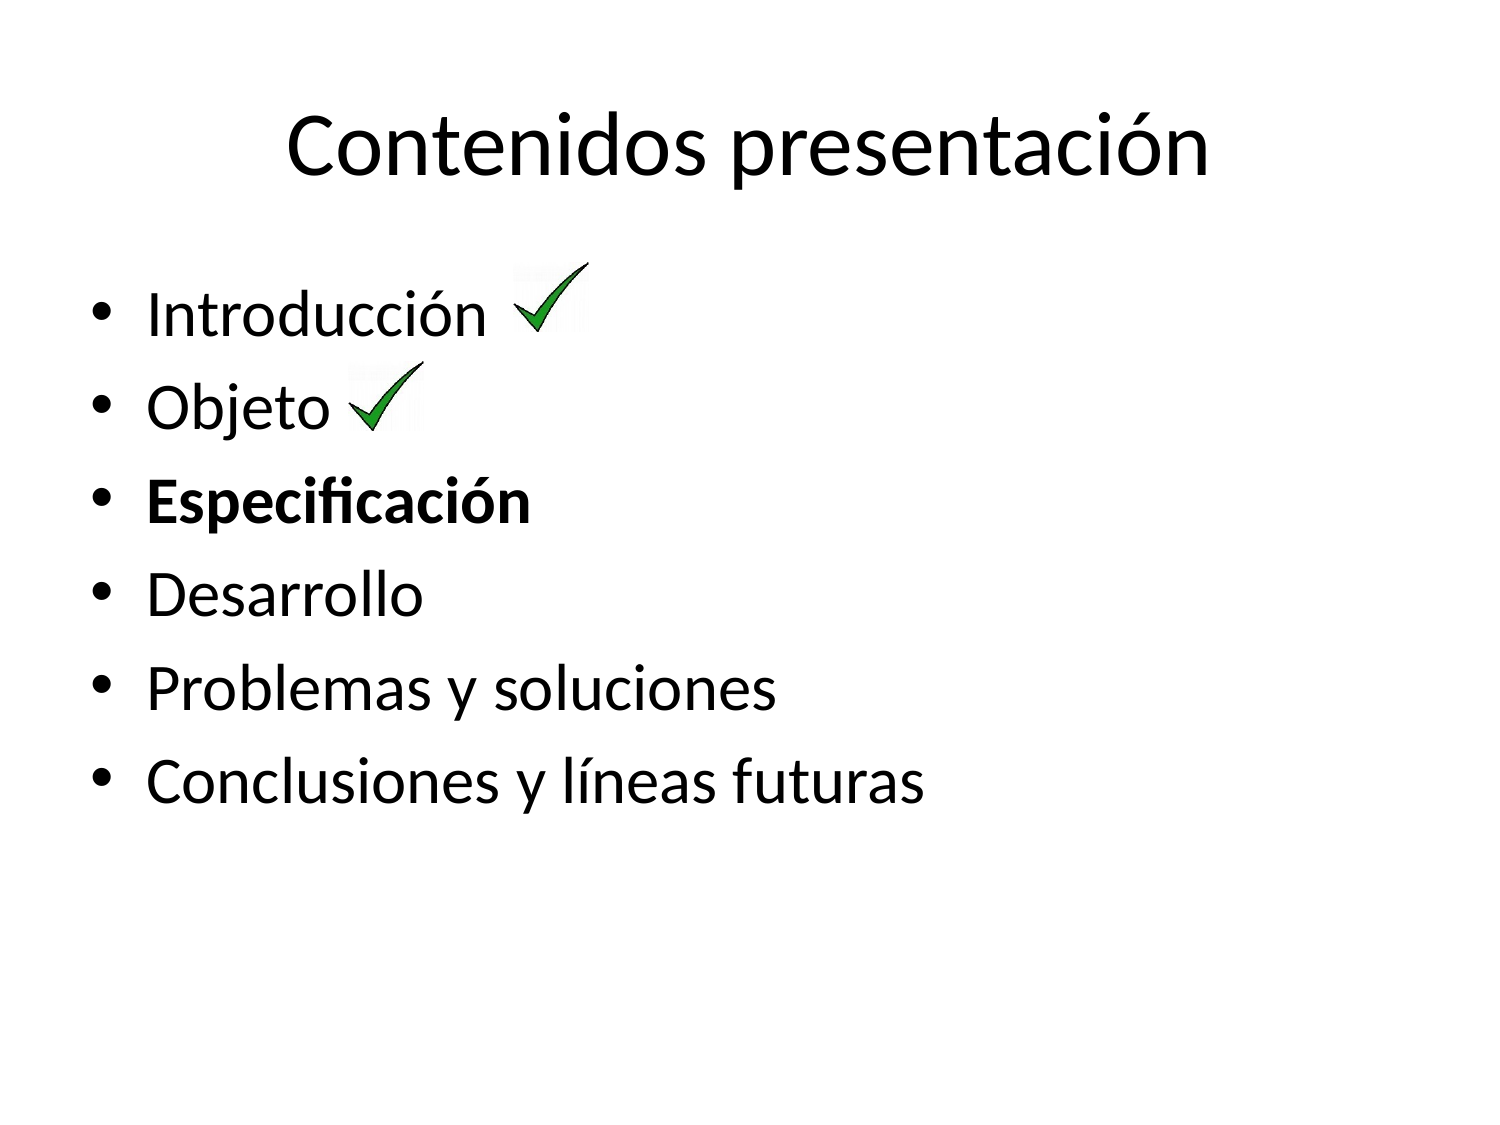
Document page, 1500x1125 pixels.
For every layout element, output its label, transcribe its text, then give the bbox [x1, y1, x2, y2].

list Introducción Objeto Especificación Desarrollo Problemas y soluciones Conclusiones y líneas futuras [75, 262, 1425, 1005]
picture [348, 361, 424, 432]
title Contenidos presentación [75, 45, 1425, 233]
picture [513, 262, 589, 332]
